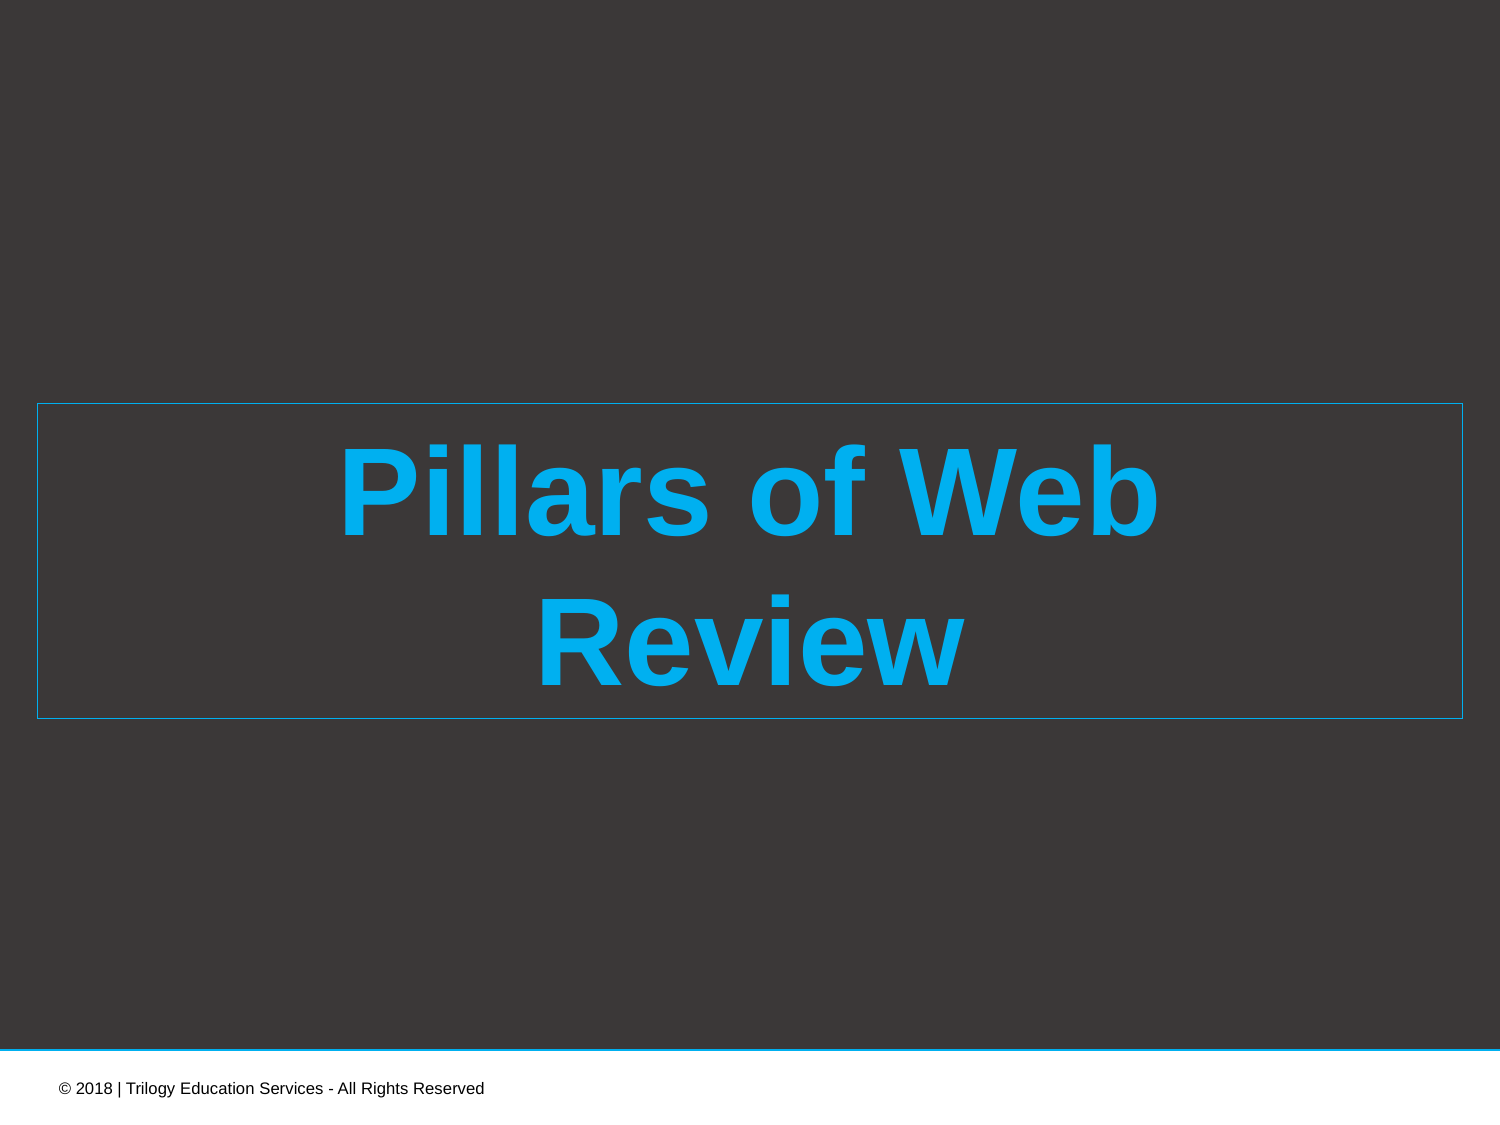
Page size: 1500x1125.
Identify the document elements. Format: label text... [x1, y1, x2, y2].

text_box [0, 0, 1500, 1051]
text_box Pillars of Web Review [37, 403, 1463, 719]
